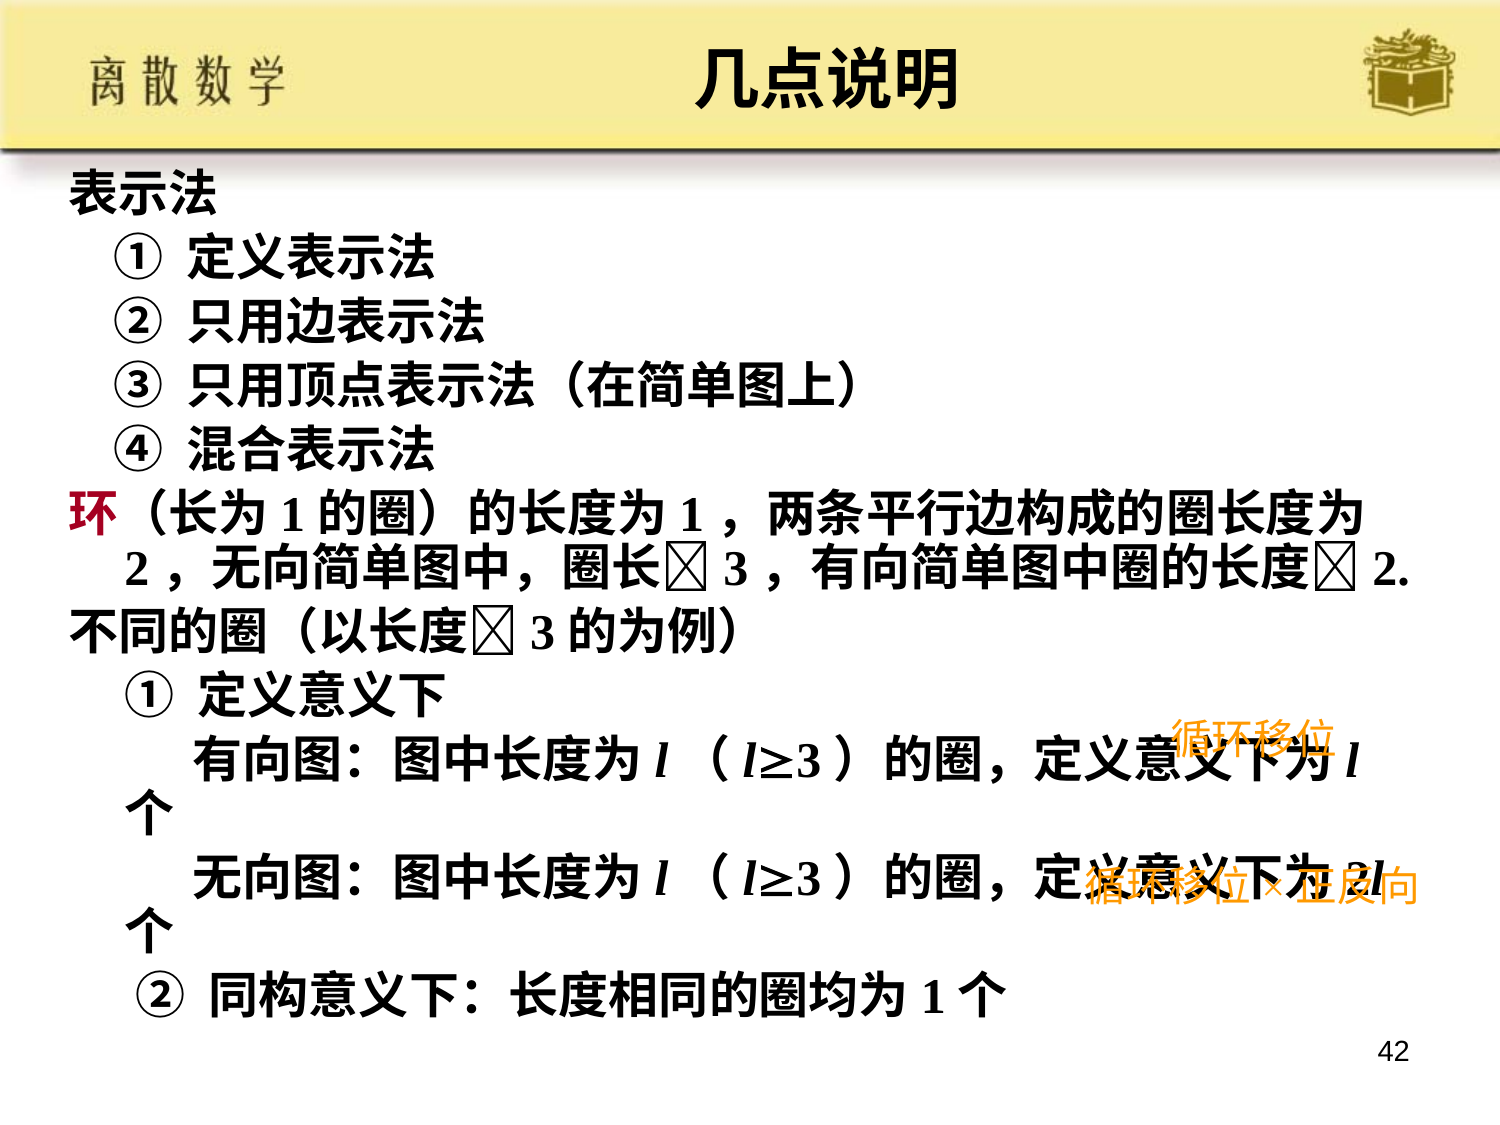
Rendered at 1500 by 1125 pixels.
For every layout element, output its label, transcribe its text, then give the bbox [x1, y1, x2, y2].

list 表示法 ① 定义表示法 ② 只用边表示法 ③ 只用顶点表示法（在简单图上） ④ 混合表示法 环（长为1的圈）的长度为1，两条平行边构成的圈长度为2，无向简单图中，圈长3，有向简单图中圈的长度2. 不同的圈（以长度3的为例） ① 定义意义下 有向图：图中长度为l（l3）的圈，定义意义下为l个 无向图：图中长度为l（l3）的圈，定义意义下为2l个 ② 同构意义下：长度相同的圈均为1个 [53, 160, 1436, 1035]
title 几点说明 [324, 42, 1329, 112]
text_box 循环移位 [986, 705, 1352, 770]
text_box 循环移位×正反向 [1069, 852, 1435, 917]
slide_number 42 [1074, 1035, 1425, 1103]
picture [0, 0, 1500, 1125]
